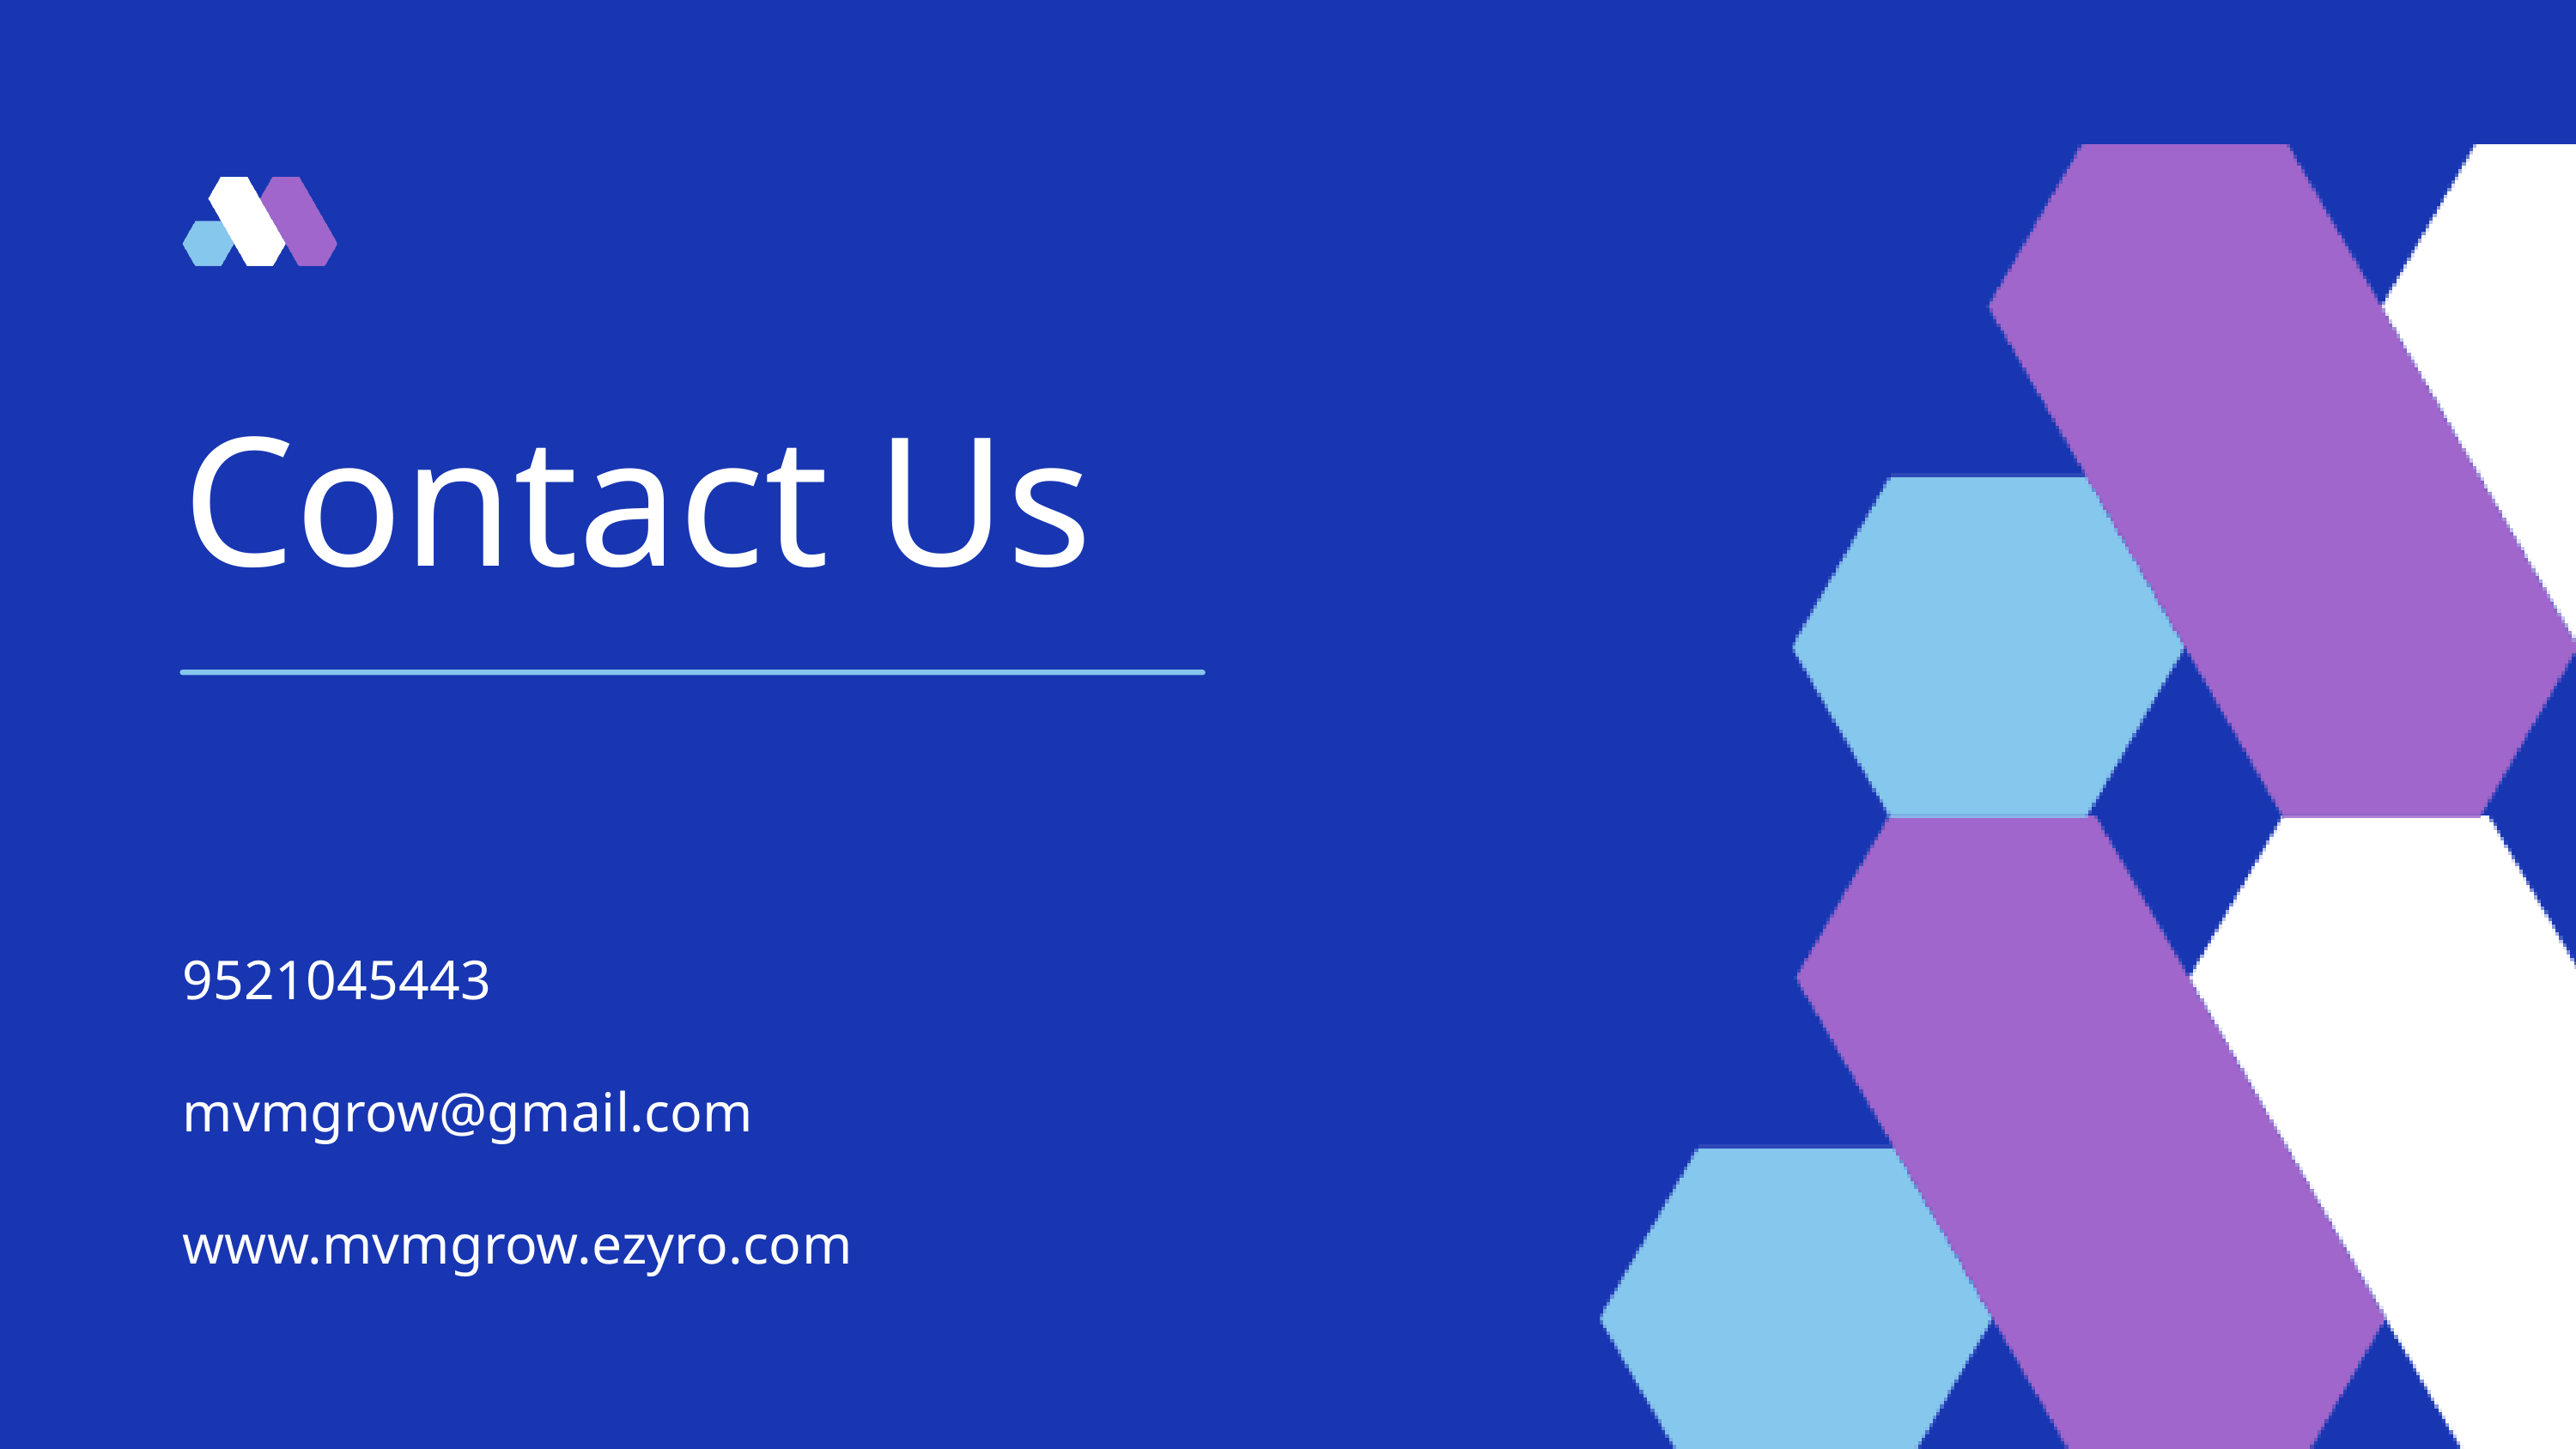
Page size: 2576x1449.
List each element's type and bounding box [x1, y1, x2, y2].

text_box [182, 395, 1203, 677]
text_box [182, 942, 1038, 1272]
text_box [1600, 144, 2576, 1449]
text_box [182, 177, 337, 266]
